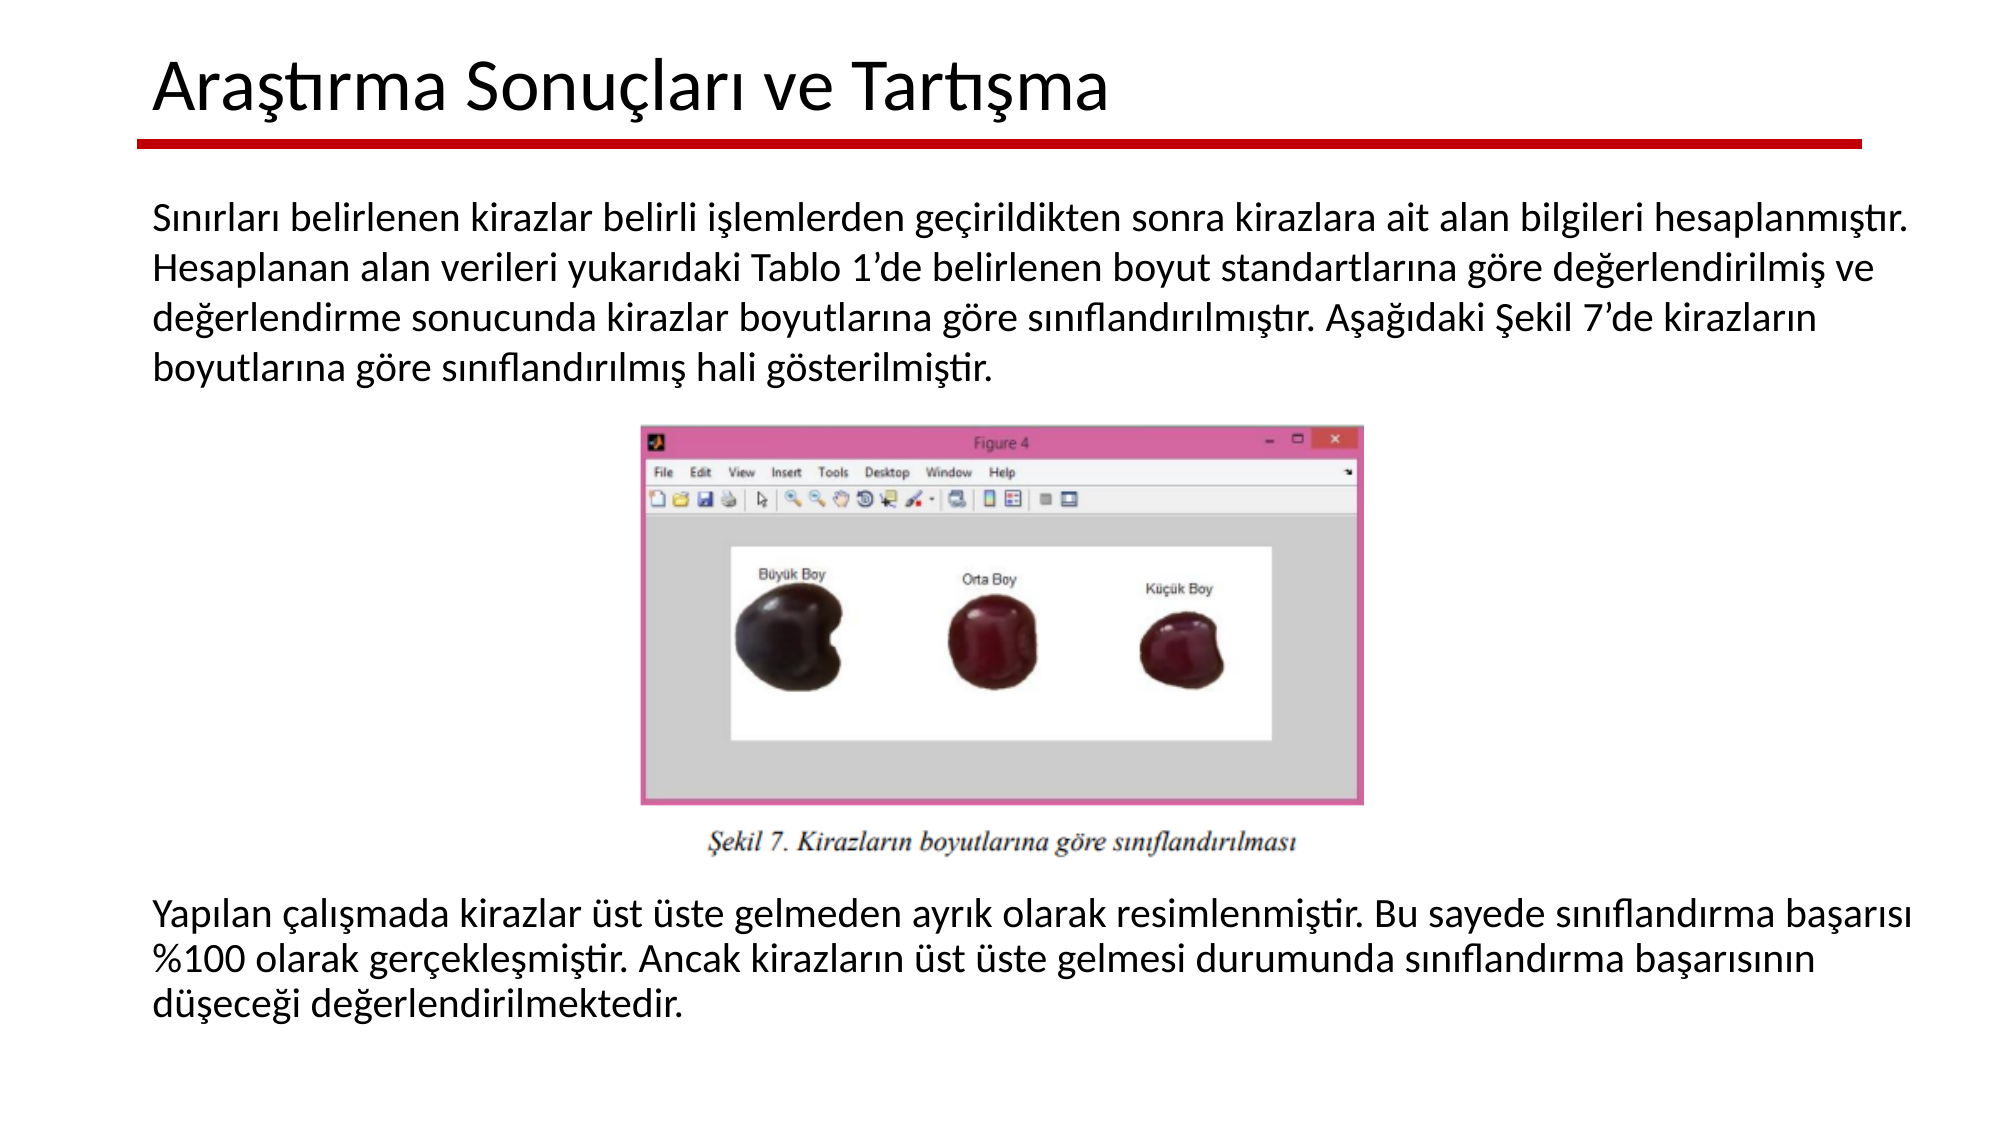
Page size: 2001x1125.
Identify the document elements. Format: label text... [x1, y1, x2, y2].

picture [636, 415, 1364, 869]
title Araştırma Sonuçları ve Tartışma [137, 27, 1863, 144]
list Yapılan çalışmada kirazlar üst üste gelmeden ayrık olarak resimlenmiştir. Bu sayede sınıflandırma başarısı %100 olarak gerçekleşmiştir. Ancak kirazların üst üste gelmesi durumunda sınıflandırma başarısının düşeceği değerlendirilmektedir. [137, 884, 1937, 1001]
text_box Sınırları belirlenen kirazlar belirli işlemlerden geçirildikten sonra kirazlara ait alan bilgileri hesaplanmıştır. Hesaplanan alan verileri yukarıdaki Tablo 1’de belirlenen boyut standartlarına göre değerlendirilmiş ve değerlendirme sonucunda kirazlar boyutlarına göre sınıflandırılmıştır. Aşağıdaki Şekil 7’de kirazların boyutlarına göre sınıflandırılmış hali gösterilmiştir. [137, 182, 1949, 398]
